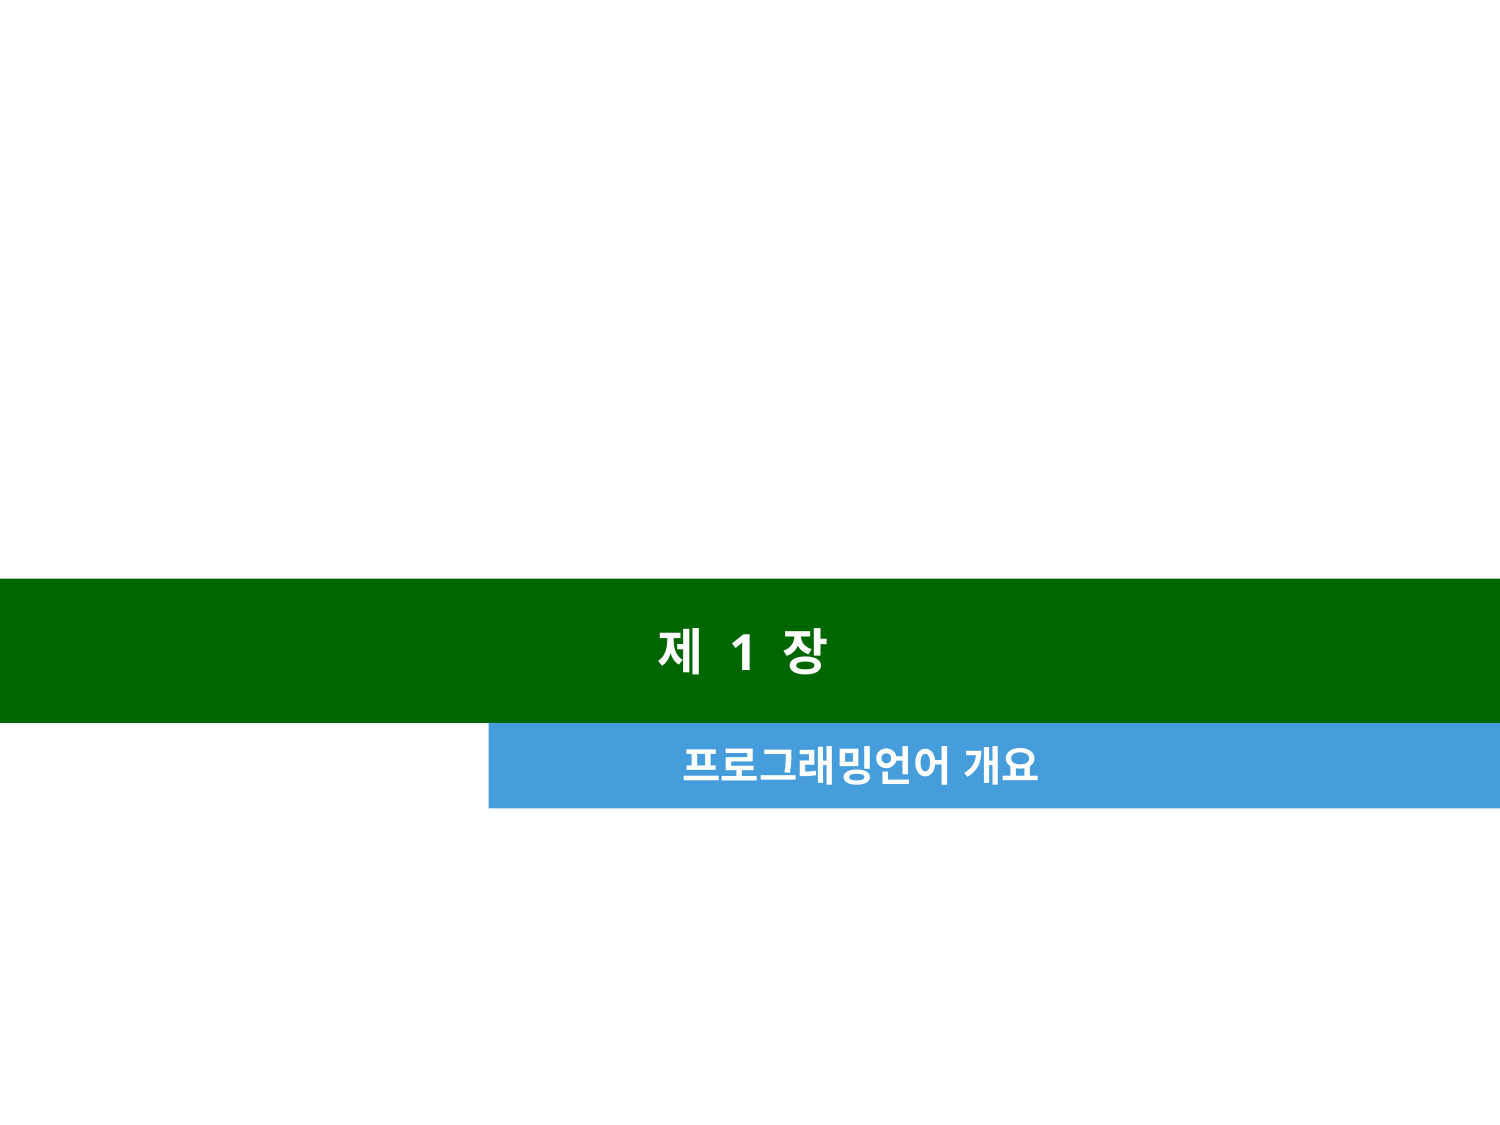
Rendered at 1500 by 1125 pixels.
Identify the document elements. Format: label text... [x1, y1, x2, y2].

text_box 제 1 장 [0, 576, 1500, 725]
text_box 프로그래밍언어 개요 [667, 732, 1056, 798]
text_box [486, 721, 1500, 811]
